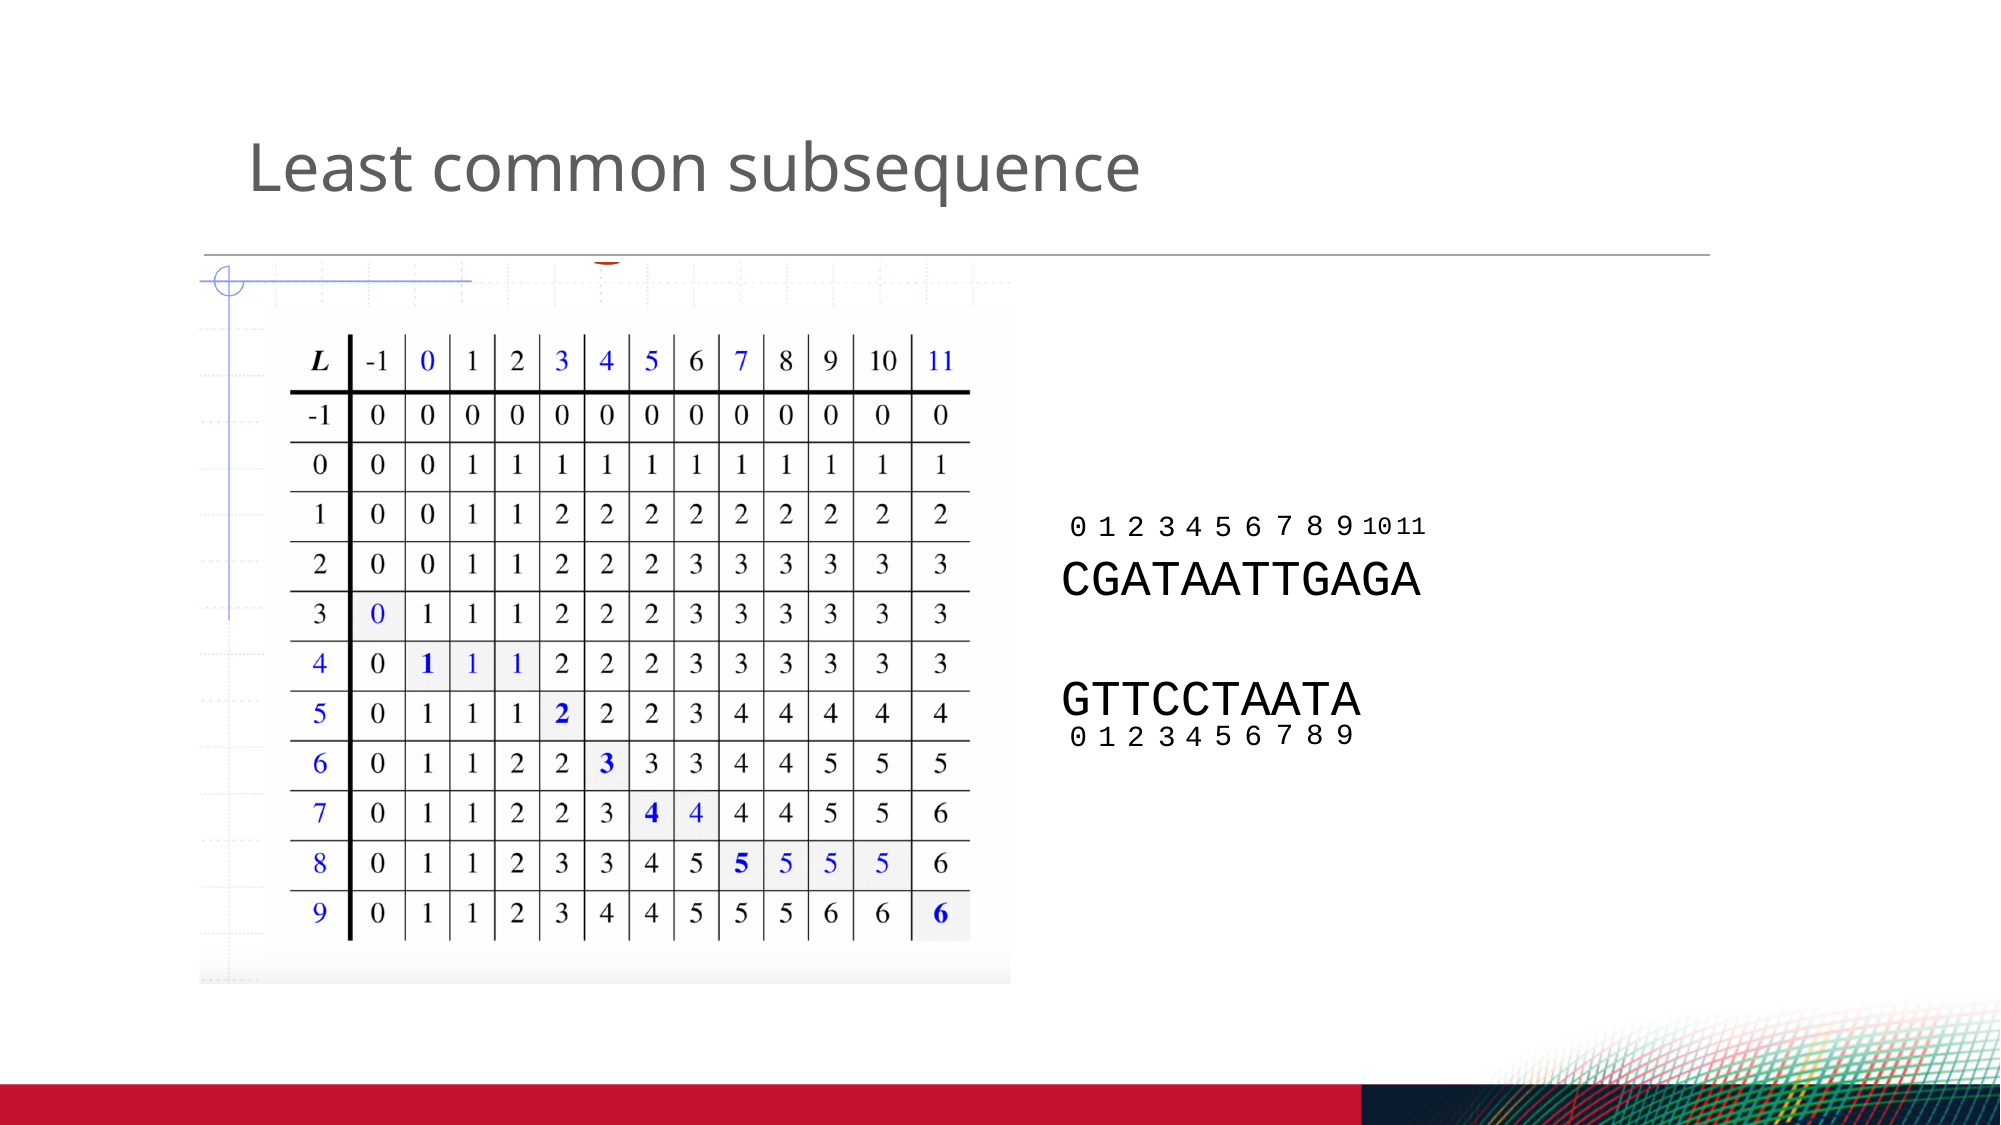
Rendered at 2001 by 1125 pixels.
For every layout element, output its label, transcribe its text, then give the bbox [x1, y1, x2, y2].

text_box 0 [1054, 500, 1083, 550]
text_box CGATAATTGAGA GTTCCTAATA [1045, 537, 1517, 733]
text_box 4 [1170, 709, 1211, 760]
text_box 6 [1229, 709, 1261, 759]
text_box 3 [1143, 709, 1170, 760]
text_box 9 [1321, 708, 1361, 759]
text_box 1 [1083, 709, 1112, 760]
text_box 9 [1321, 499, 1361, 549]
picture [0, 262, 2000, 1125]
text_box 8 [1291, 708, 1321, 759]
text_box 6 [1229, 499, 1270, 550]
text_box 0 [1054, 709, 1083, 760]
text_box 4 [1170, 500, 1199, 550]
text_box 11 [1381, 501, 1453, 547]
text_box 3 [1143, 500, 1170, 550]
text_box 2 [1112, 500, 1143, 550]
text_box 5 [1199, 709, 1229, 759]
list Least common subsequence [204, 116, 1170, 223]
text_box 10 [1347, 501, 1381, 547]
text_box 2 [1112, 709, 1143, 760]
text_box 5 [1199, 499, 1229, 550]
text_box 1 [1083, 500, 1112, 550]
text_box 8 [1291, 499, 1321, 549]
text_box 7 [1261, 708, 1291, 759]
text_box 7 [1261, 499, 1291, 549]
